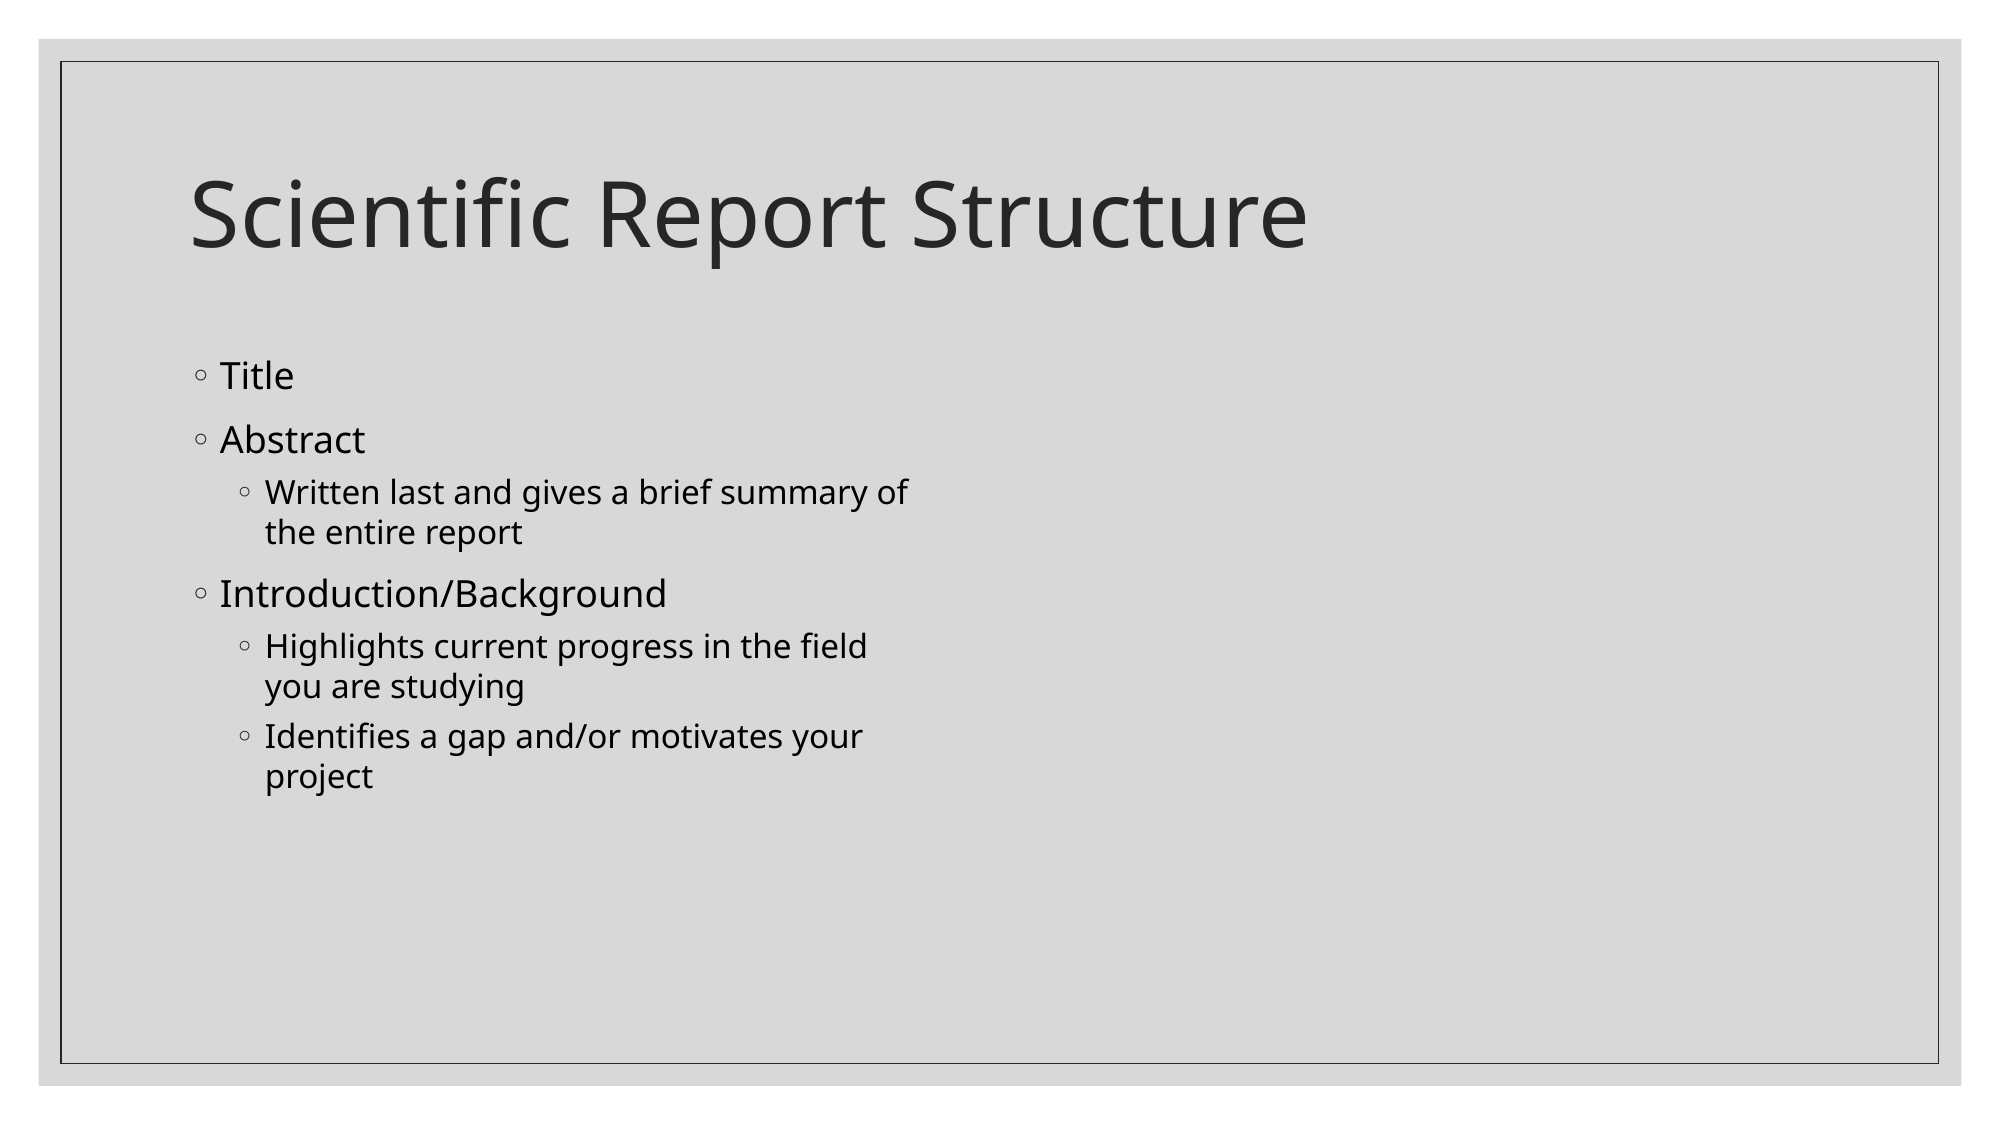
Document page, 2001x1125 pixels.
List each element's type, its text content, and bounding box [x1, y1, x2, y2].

title Scientific Report Structure [174, 105, 1825, 331]
list Title Abstract Written last and gives a brief summary of the entire report Introduction/Background Highlights current progress in the field you are studying Identifies a gap and/or motivates your project [174, 345, 940, 960]
